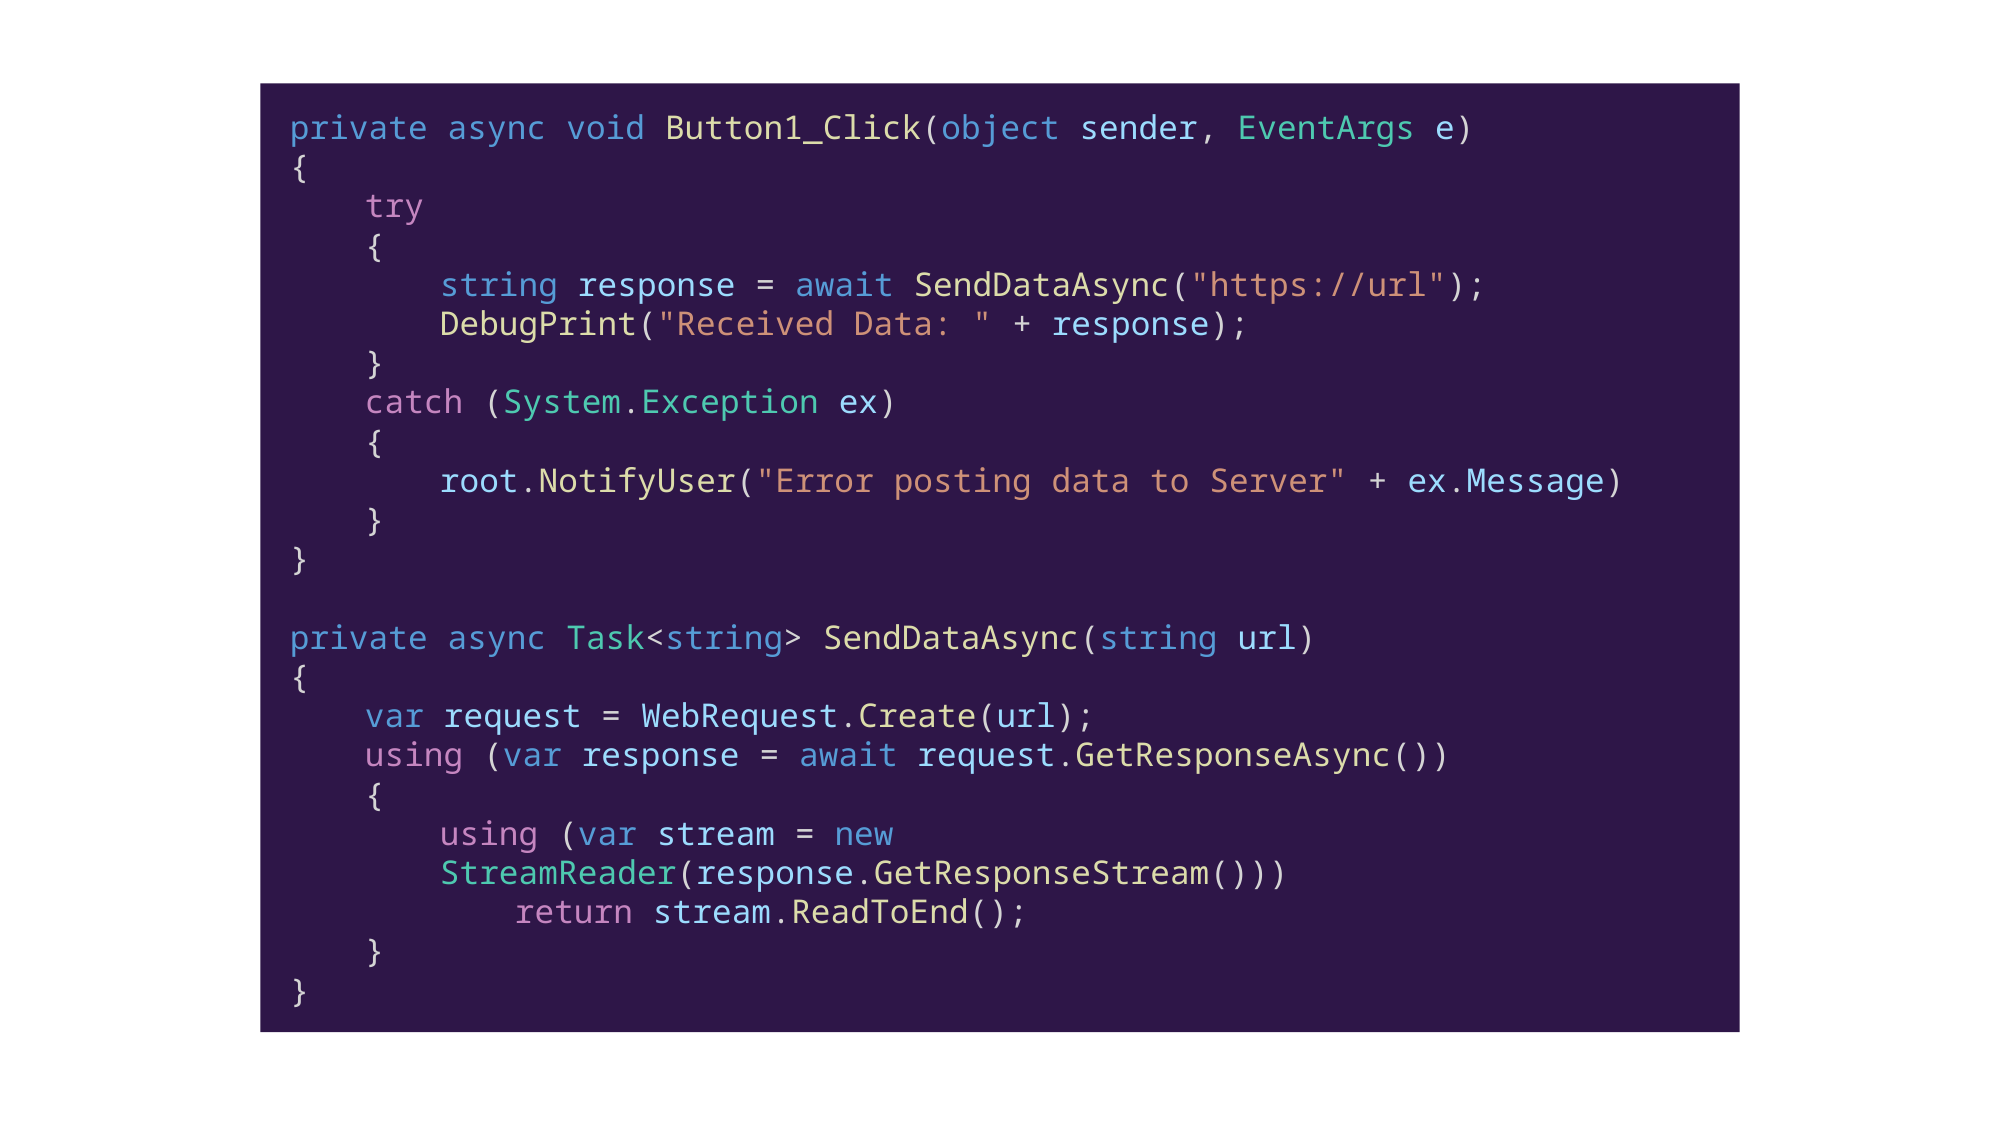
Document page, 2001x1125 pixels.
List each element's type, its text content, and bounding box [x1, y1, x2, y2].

text_box private async void Button1_Click(object sender, EventArgs e) { try { string response = await SendDataAsync("https://url"); DebugPrint("Received Data: " + response); } catch (System.Exception ex) { root.NotifyUser("Error posting data to Server" + ex.Message) } } private async Task<string> SendDataAsync(string url) { var request = WebRequest.Create(url); using (var response = await request.GetResponseAsync()) { using (var stream = new StreamReader(response.GetResponseStream())) return stream.ReadToEnd(); } } [260, 83, 1740, 1033]
